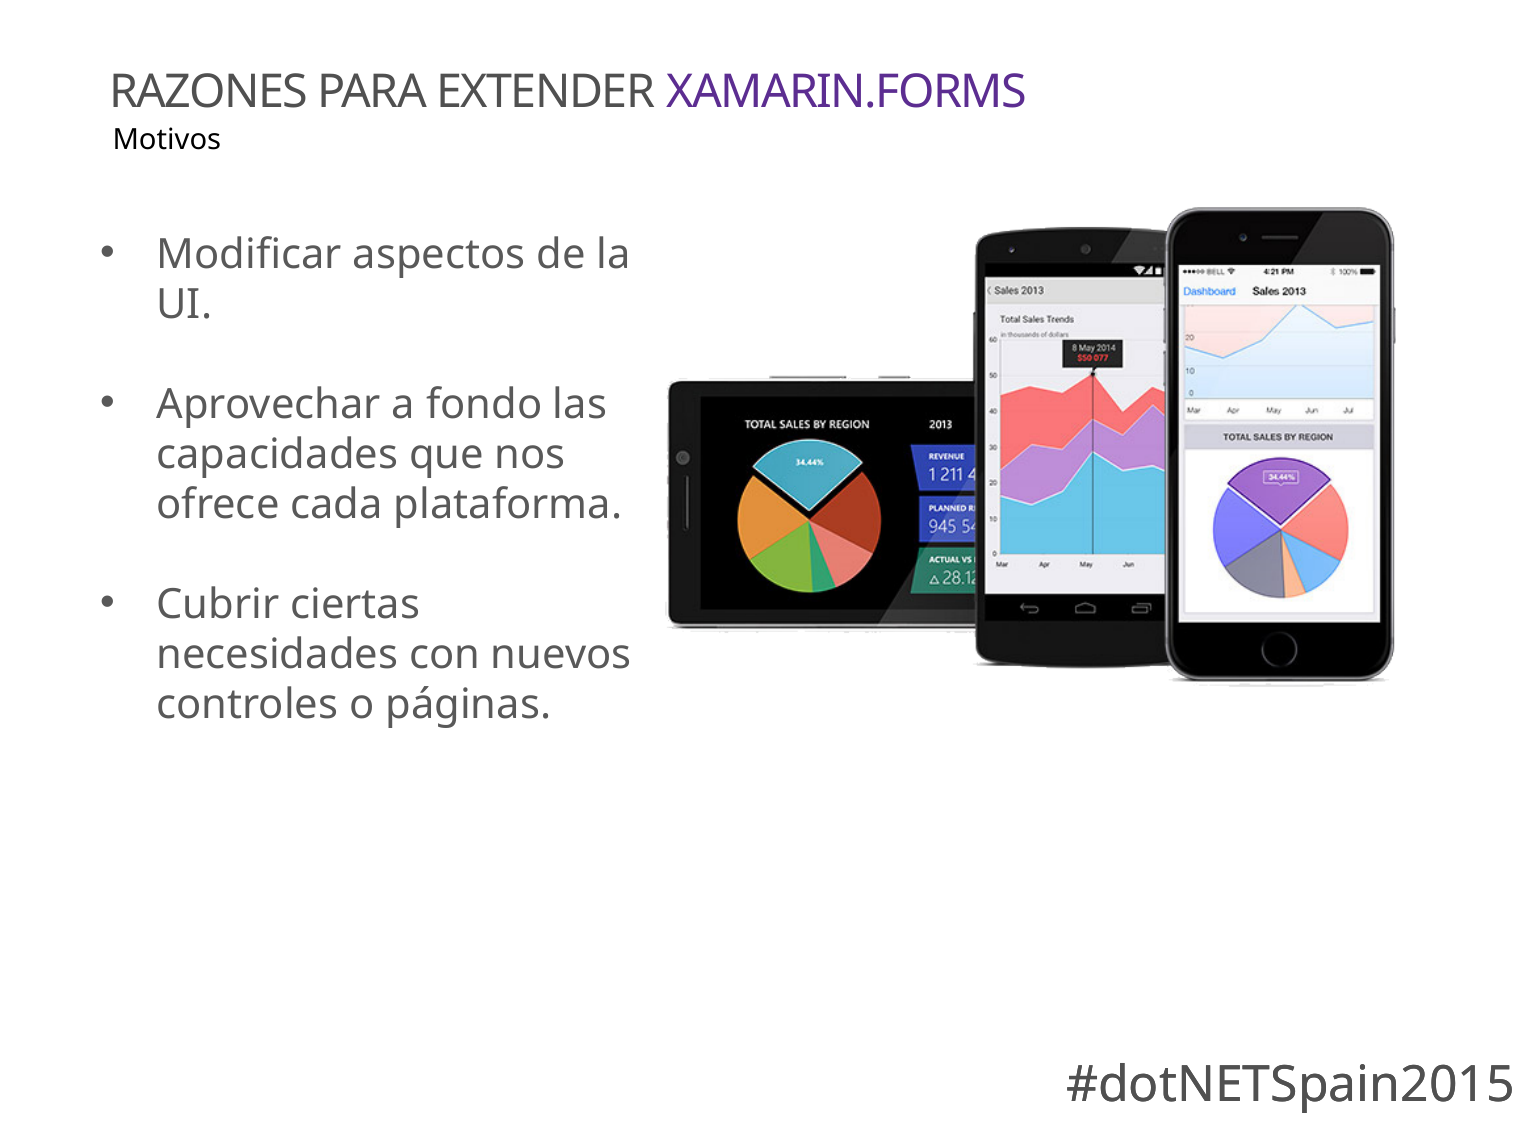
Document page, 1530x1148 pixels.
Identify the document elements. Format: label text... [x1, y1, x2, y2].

list Motivos [85, 109, 1413, 160]
picture [650, 201, 1413, 728]
text_box Modificar aspectos de la UI. Aprovechar a fondo las capacidades que nos ofrece cada plataforma. Cubrir ciertas necesidades con nuevos controles o páginas. [85, 218, 663, 734]
text_box RAZONES PARA EXTENDER XAMARIN.FORMS [85, 52, 1415, 135]
